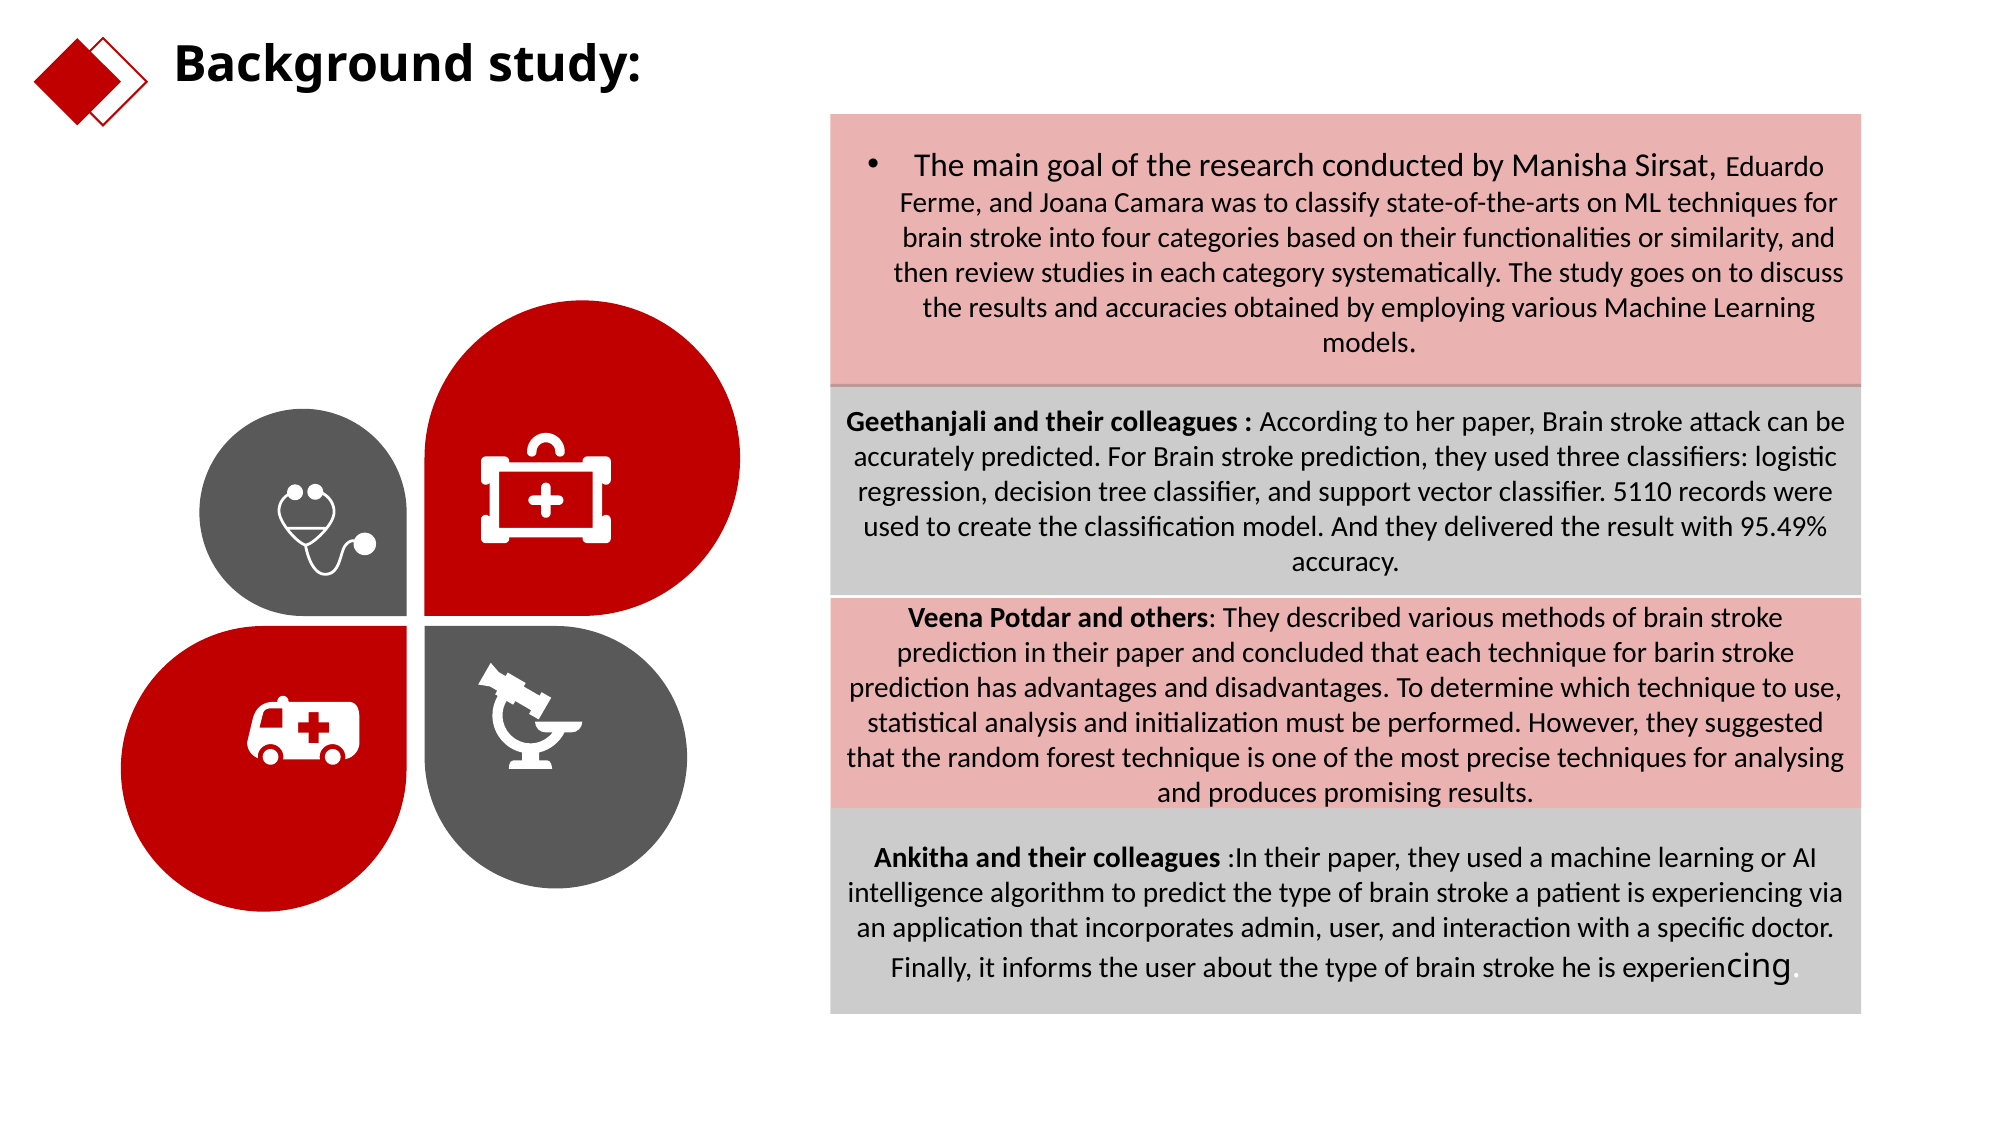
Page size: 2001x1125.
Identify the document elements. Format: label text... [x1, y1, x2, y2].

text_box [120, 300, 741, 912]
text_box [32, 36, 90, 127]
text_box Geethanjali and their colleagues : According to her paper, Brain stroke attack can be accurately predicted. For Brain stroke prediction, they used three classifiers: logistic regression, decision tree classifier, and support vector classifier. 5110 records were used to create the classification model. And they delivered the result with 95.49% accuracy. [829, 383, 1862, 596]
text_box The main goal of the research conducted by Manisha Sirsat, Eduardo Ferme, and Joana Camara was to classify state-of-the-arts on ML techniques for brain stroke into four categories based on their functionalities or similarity, and then review studies in each category systematically. The study goes on to discuss the results and accuracies obtained by employing various Machine Learning models. [829, 113, 1862, 383]
text_box Ankitha and their colleagues :In their paper, they used a machine learning or AI intelligence algorithm to predict the type of brain stroke a patient is experiencing via an application that incorporates admin, user, and interaction with a specific doctor. Finally, it informs the user about the type of brain stroke he is experiencing. [829, 807, 1862, 1015]
text_box Background study: [157, 57, 871, 126]
text_box [57, 36, 149, 127]
text_box Veena Potdar and others: They described various methods of brain stroke prediction in their paper and concluded that each technique for barin stroke prediction has advantages and disadvantages. To determine which technique to use, statistical analysis and initialization must be performed. However, they suggested that the random forest technique is one of the most precise techniques for analysing and produces promising results. [830, 597, 1862, 807]
